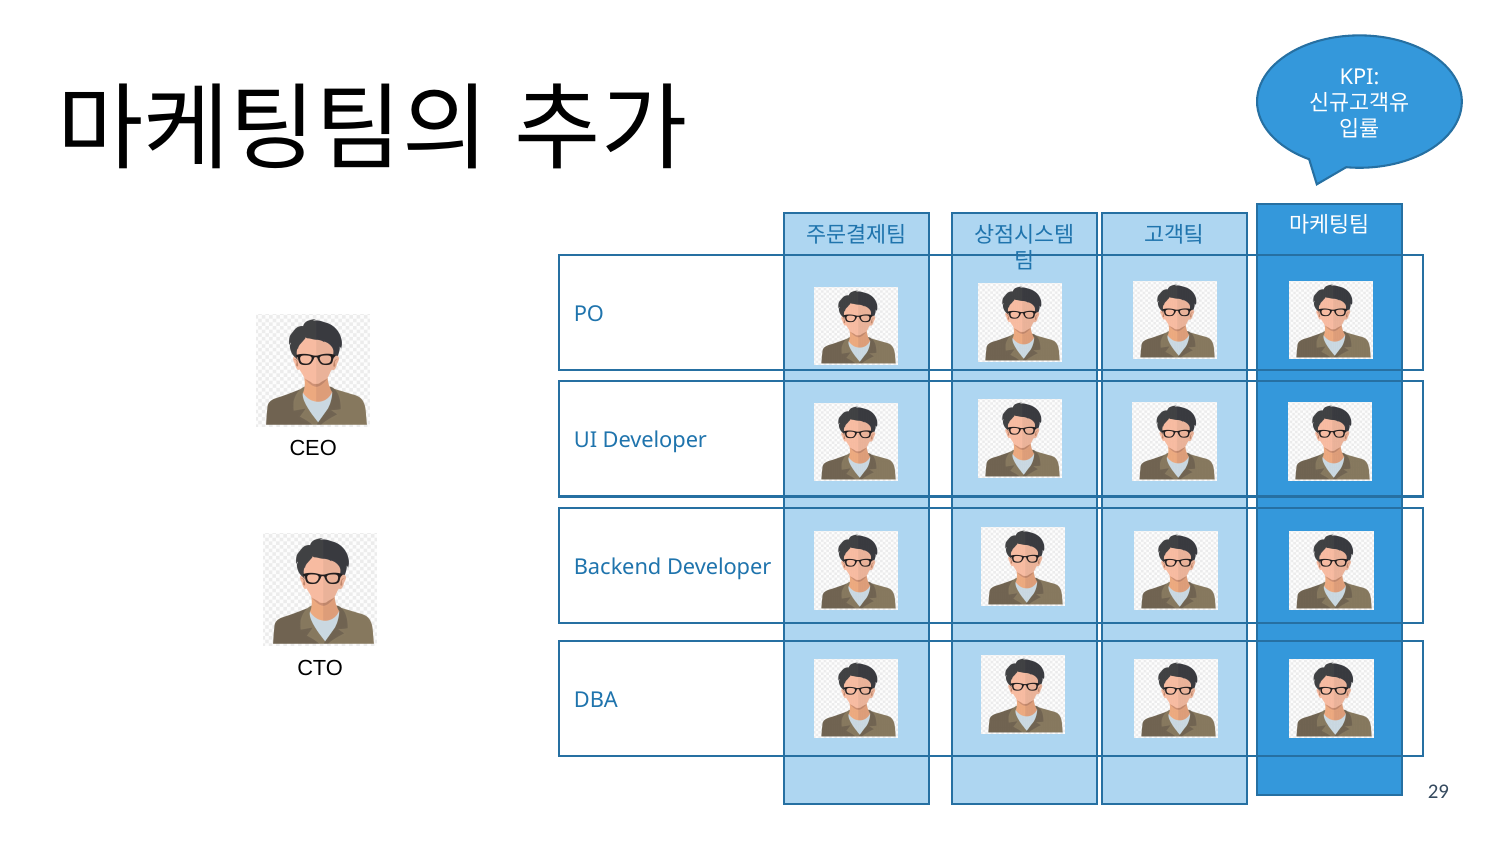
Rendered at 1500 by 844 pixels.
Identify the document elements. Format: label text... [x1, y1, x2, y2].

picture [1289, 281, 1373, 359]
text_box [558, 255, 1424, 756]
picture [1289, 659, 1374, 738]
text_box 상점시스템팀 [951, 757, 1098, 805]
text_box CTO [282, 646, 358, 687]
text_box CEO [274, 427, 352, 468]
picture [1288, 403, 1372, 481]
text_box 고객팈 [1101, 212, 1248, 254]
text_box 고객팈 [1101, 757, 1248, 805]
text_box 상점시스템팀 [951, 212, 1098, 254]
picture [1289, 531, 1374, 610]
text_box 마케팅팀의 추가 [45, 24, 1340, 188]
text_box 주문결제팀 [783, 212, 930, 254]
text_box 마케팅팀 [1256, 757, 1403, 796]
text_box 주문결제팀 [783, 757, 930, 805]
text_box KPI: 신규고객유입률 [1256, 34, 1463, 186]
picture [256, 314, 370, 427]
picture [263, 533, 377, 646]
text_box 마케팅팀 [1256, 203, 1403, 254]
